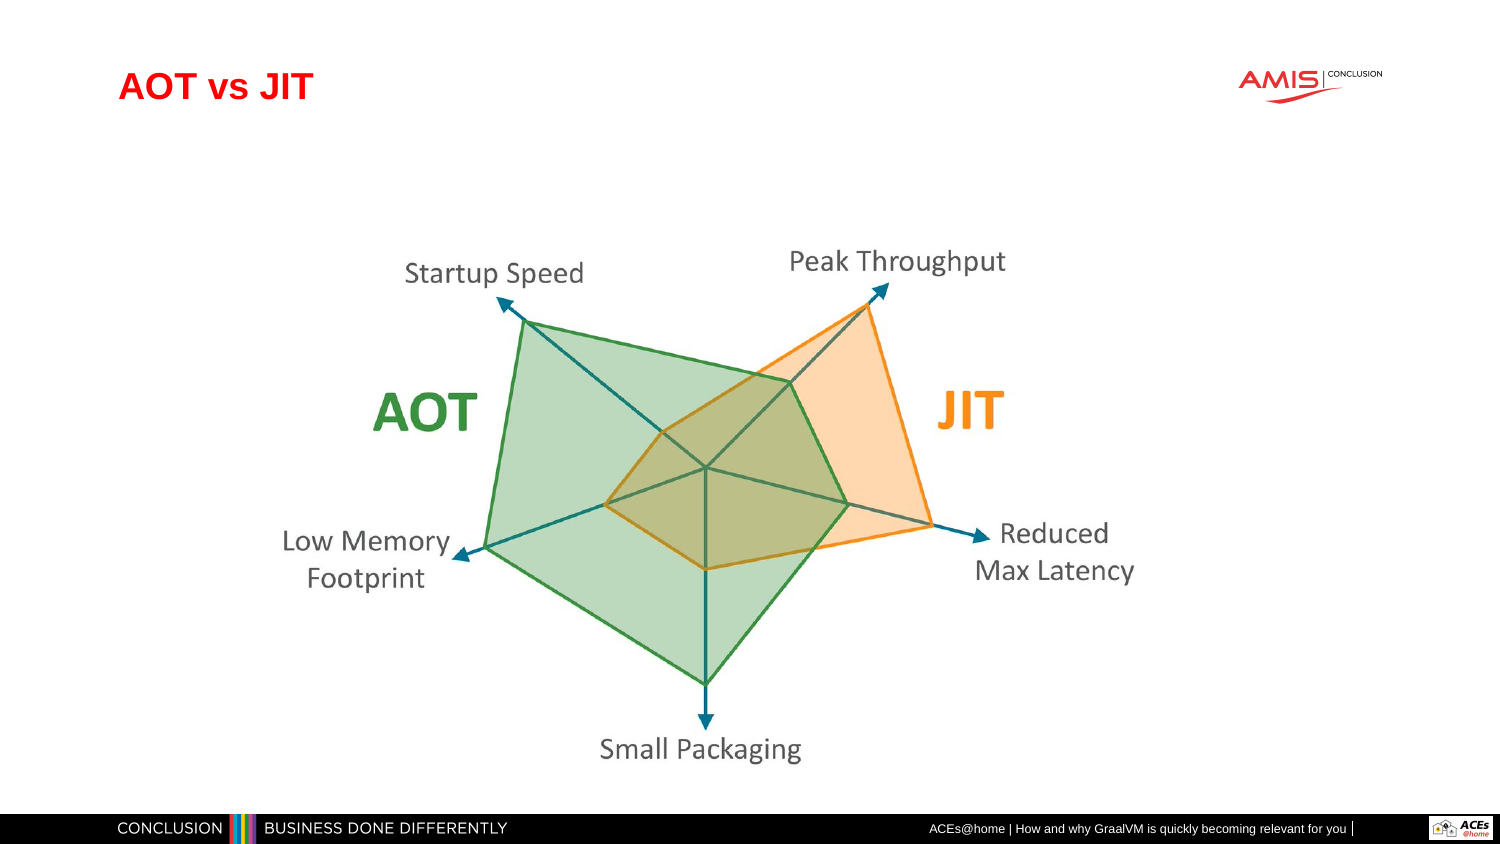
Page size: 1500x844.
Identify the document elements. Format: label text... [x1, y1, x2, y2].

picture [1205, 59, 1388, 106]
picture [0, 814, 236, 844]
picture [239, 814, 1500, 844]
picture [277, 243, 1141, 769]
footer ACEs@home | How and why GraalVM is quickly becoming relevant for you [814, 820, 1347, 839]
title AOT vs JIT [118, 47, 1205, 130]
